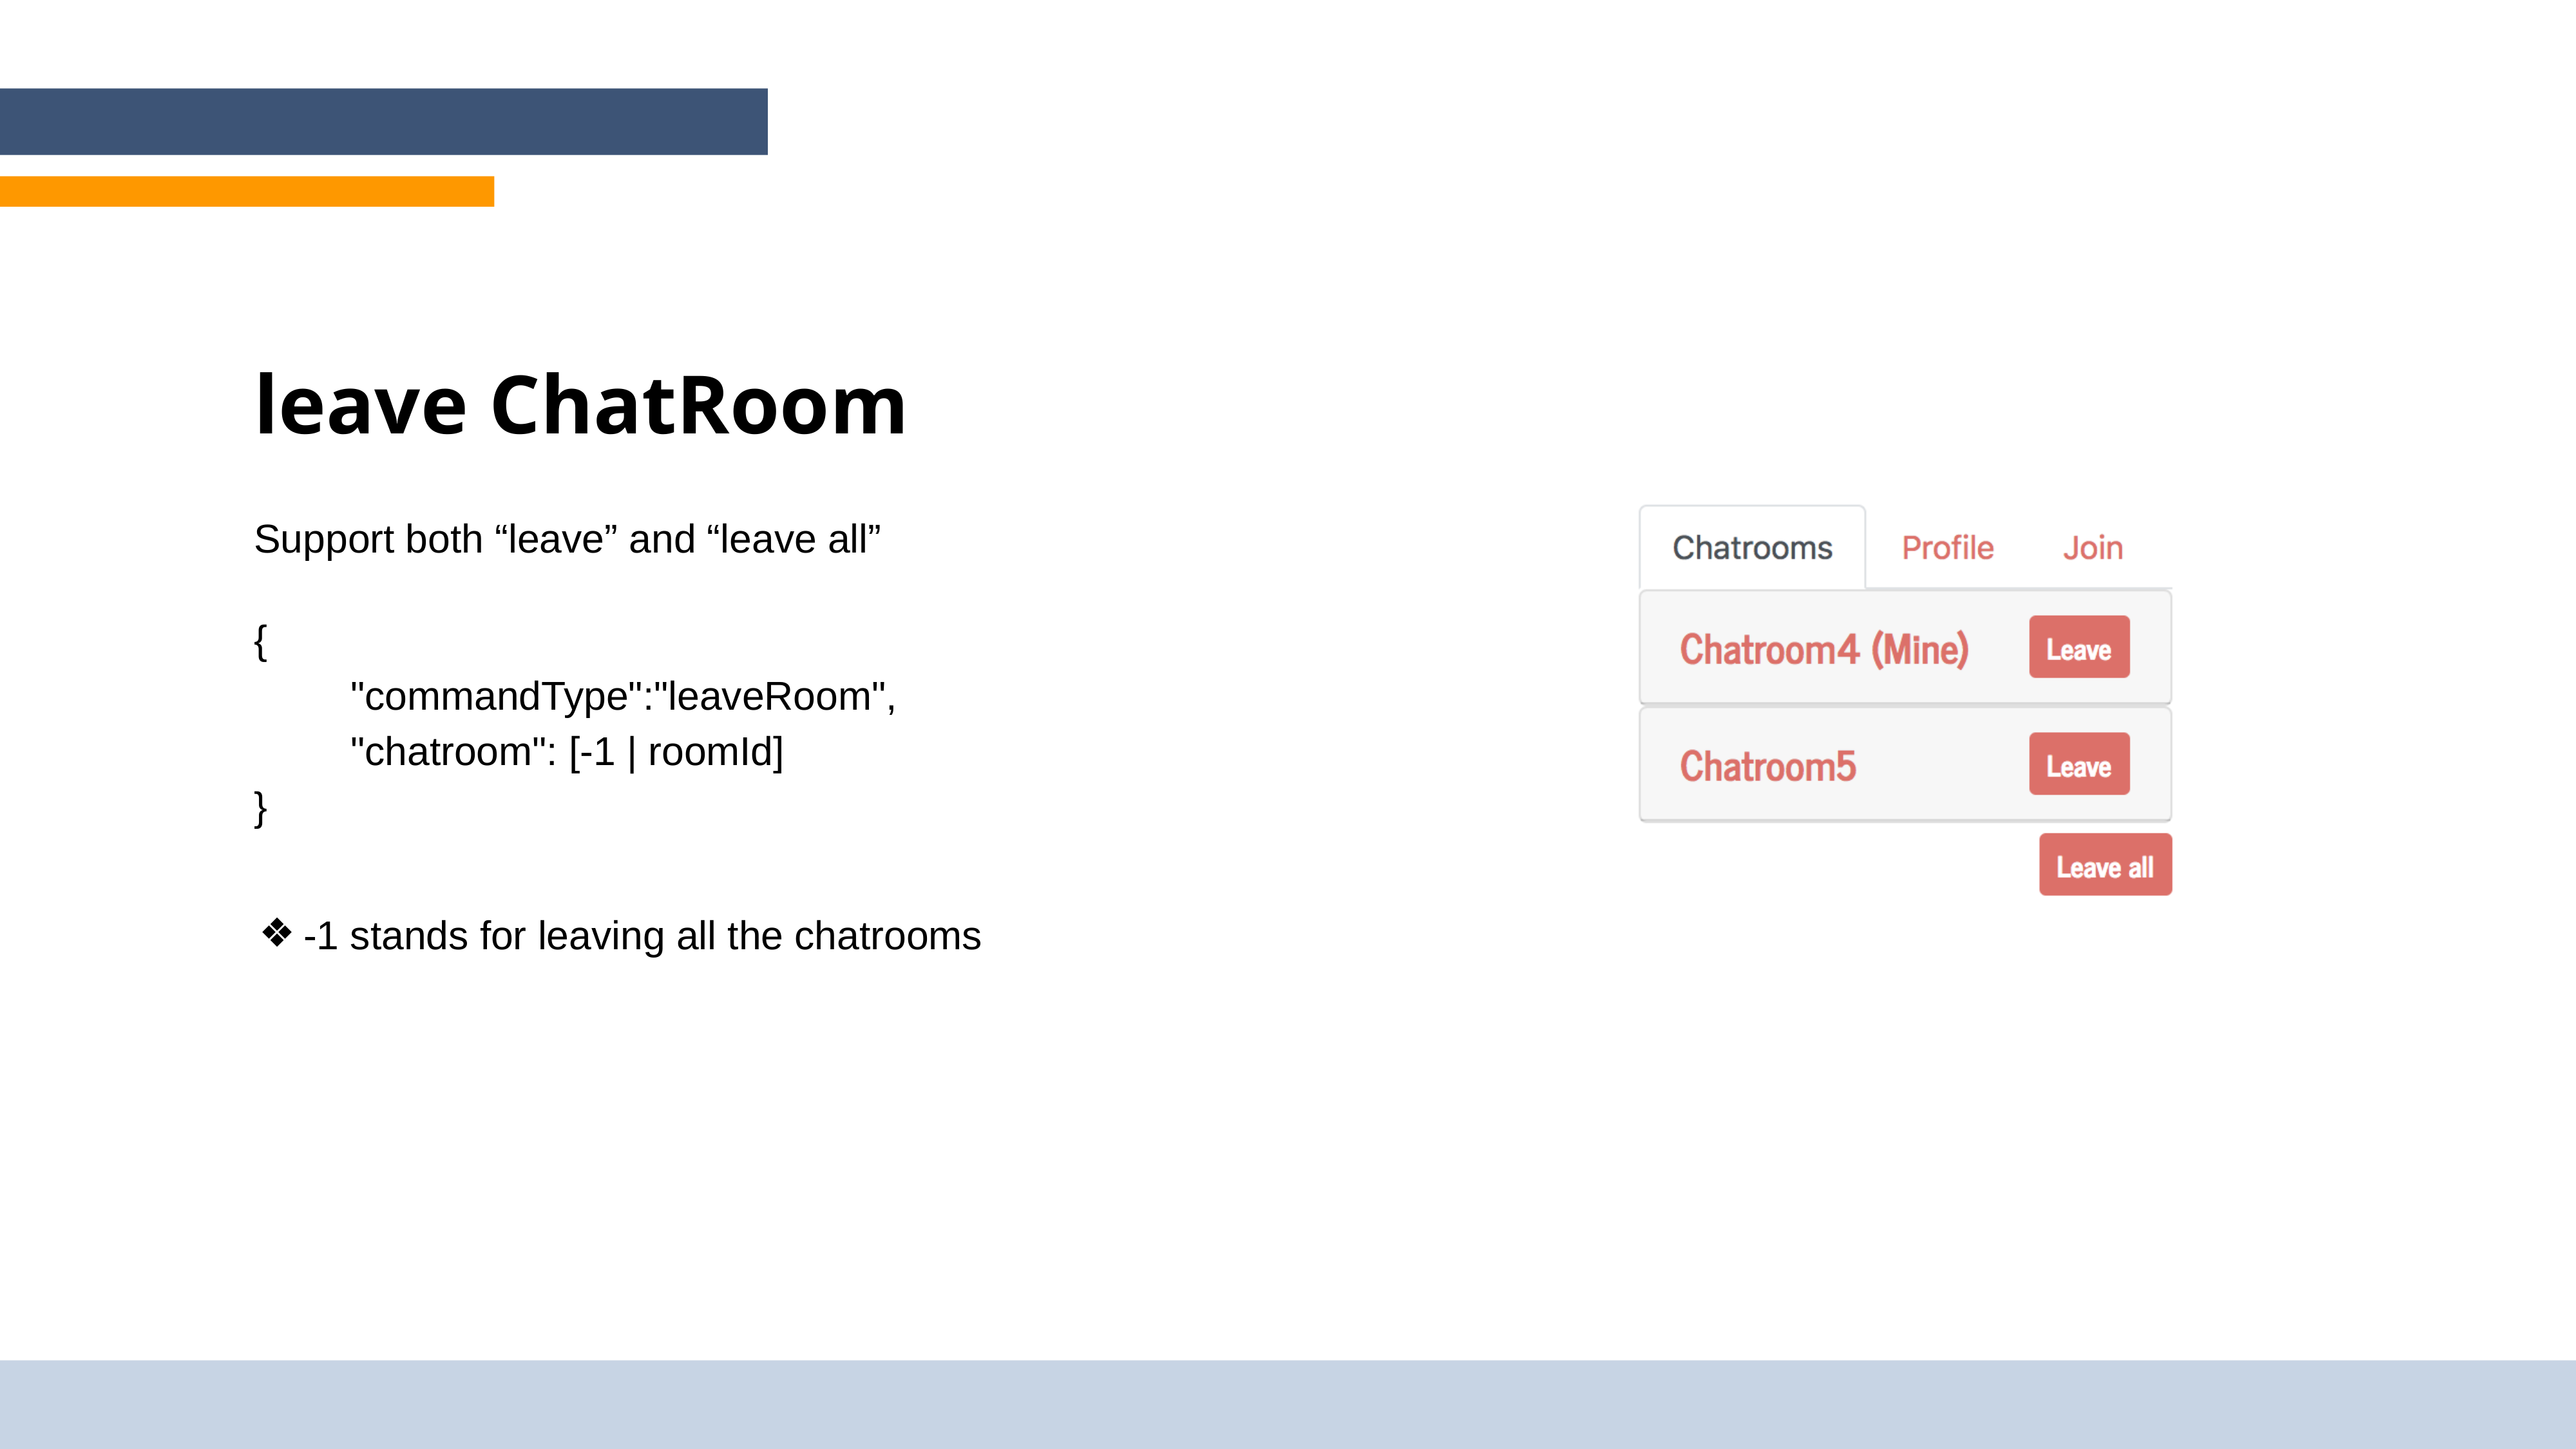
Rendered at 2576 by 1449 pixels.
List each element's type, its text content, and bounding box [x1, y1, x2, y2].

text_box -1 stands for leaving all the chatrooms [245, 899, 1078, 1058]
text_box leave ChatRoom [244, 348, 1231, 456]
text_box [0, 1360, 2576, 1449]
text_box Support both “leave” and “leave all” [244, 503, 1239, 592]
picture [1602, 460, 2225, 989]
text_box { "commandType":"leaveRoom", "chatroom": [-1 | roomId] } [244, 597, 1063, 861]
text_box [0, 88, 768, 207]
